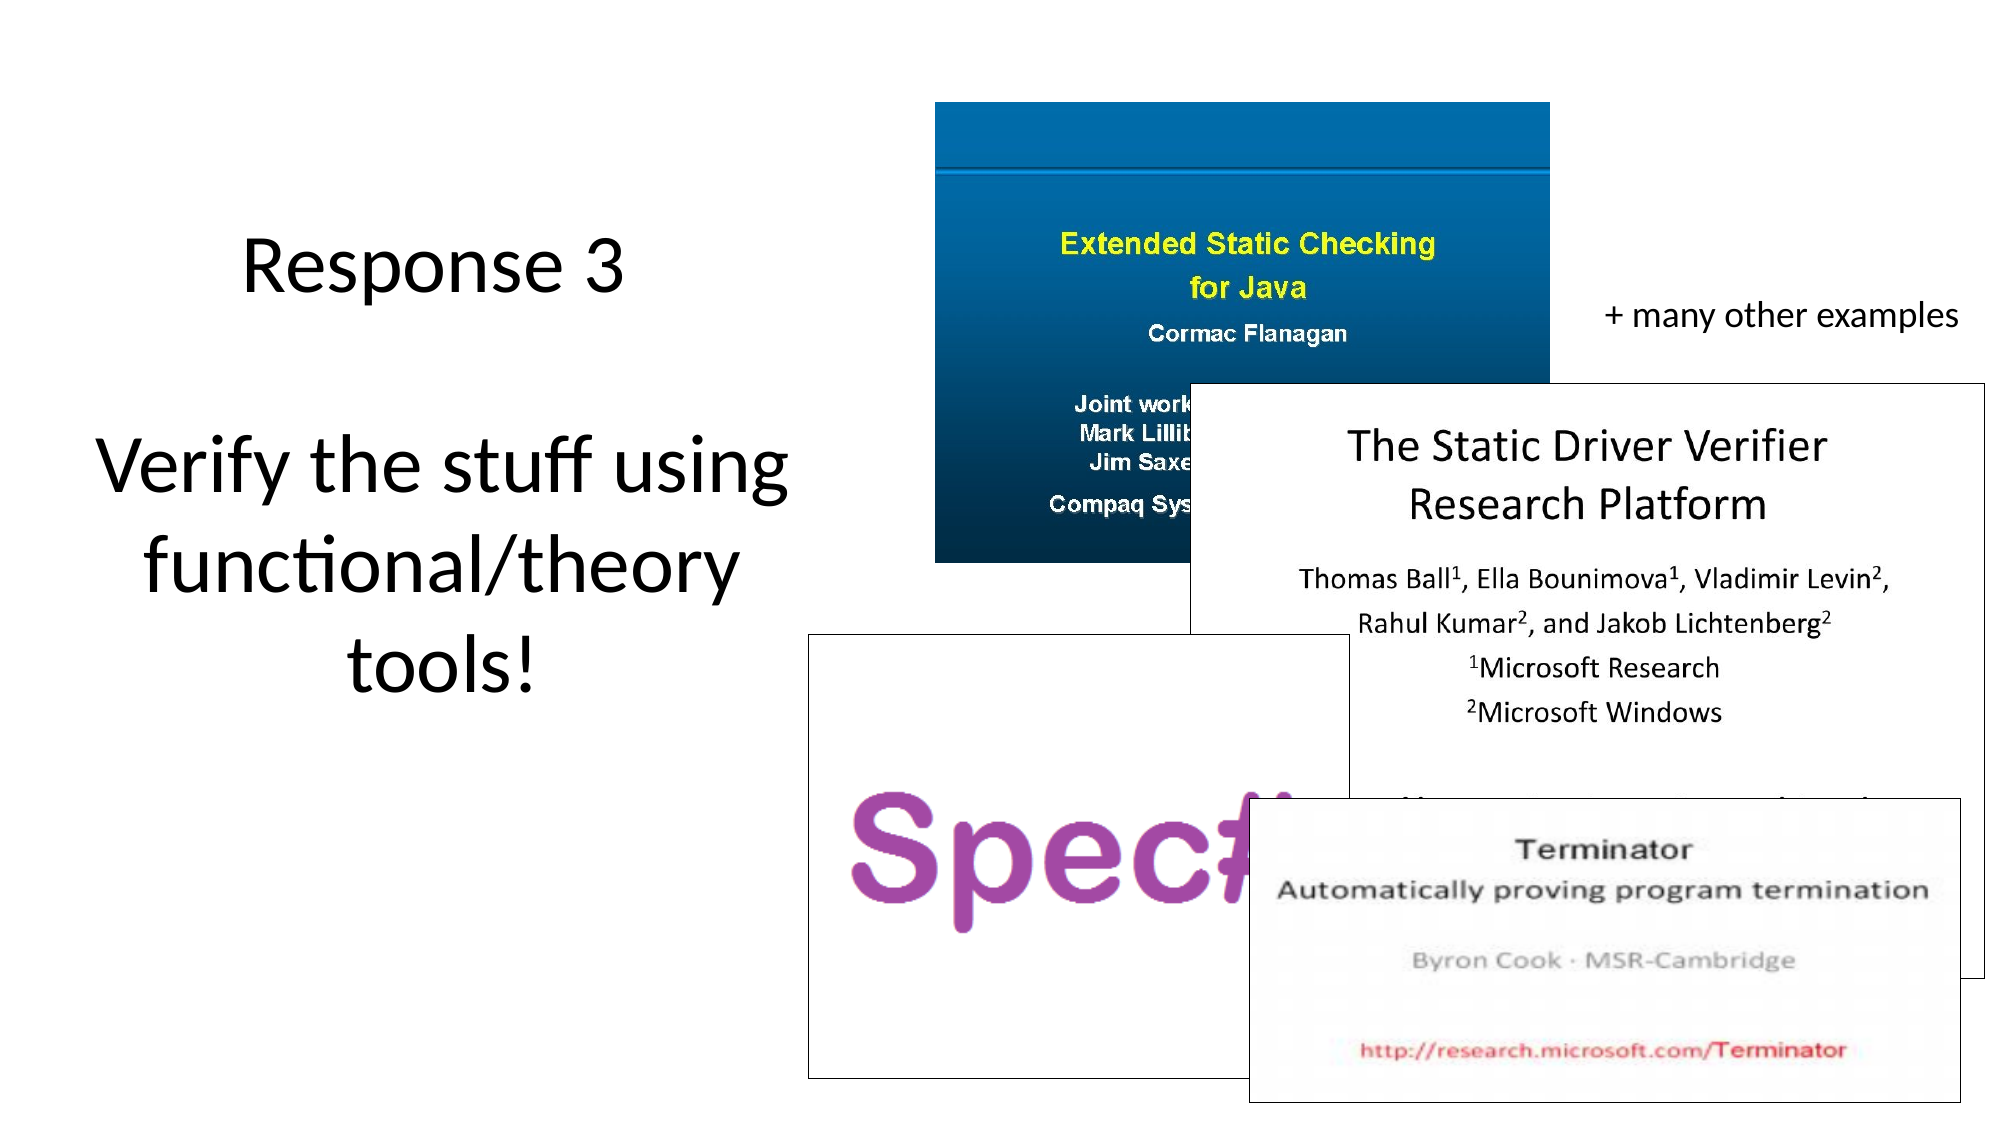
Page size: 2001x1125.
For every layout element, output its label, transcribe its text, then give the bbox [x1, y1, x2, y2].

picture [808, 102, 1985, 1103]
text_box Response 3 Verify the stuff using functional/theory tools! [77, 201, 809, 917]
text_box + many other examples [1590, 282, 1976, 342]
